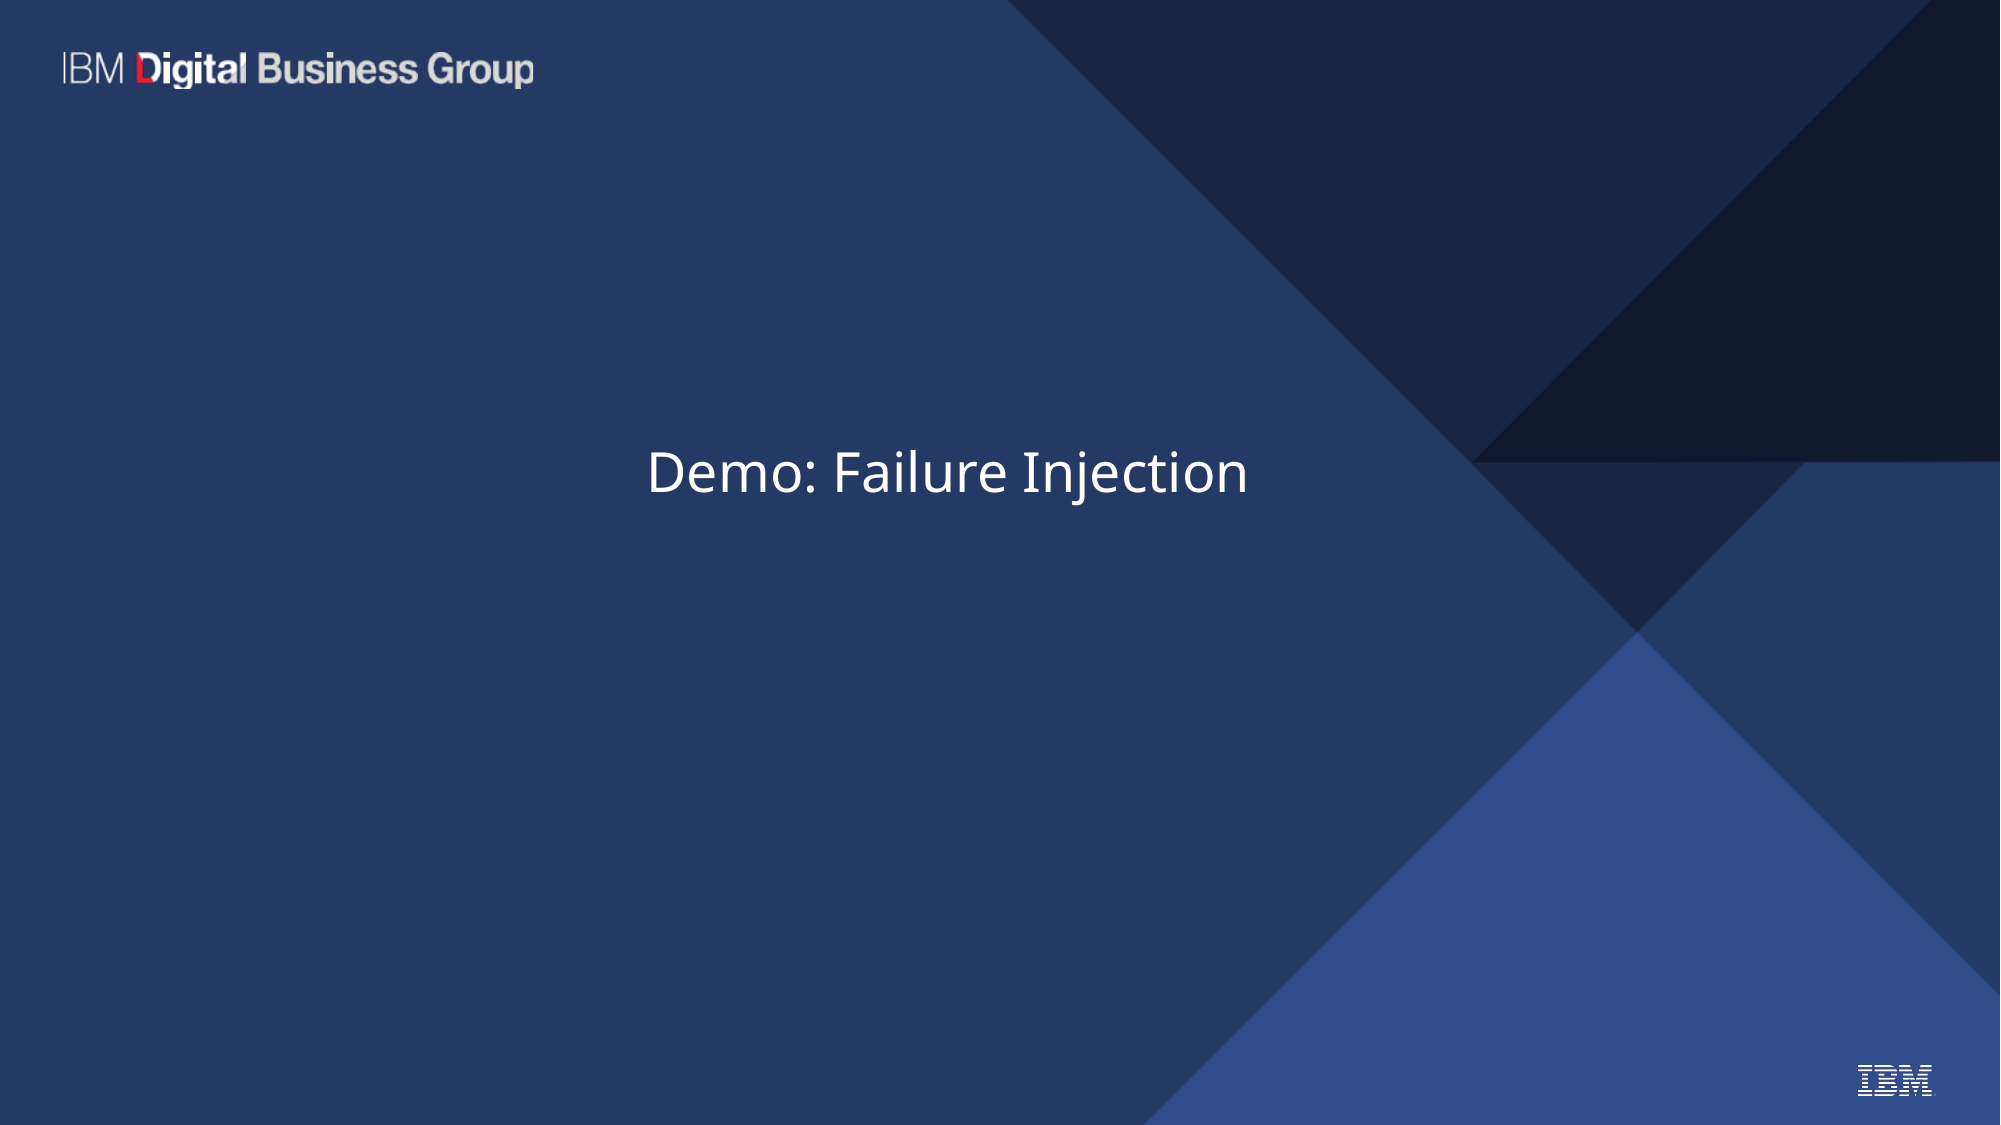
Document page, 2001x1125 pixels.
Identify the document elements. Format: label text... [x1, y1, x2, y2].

title Demo: Failure Injection [646, 444, 1262, 506]
